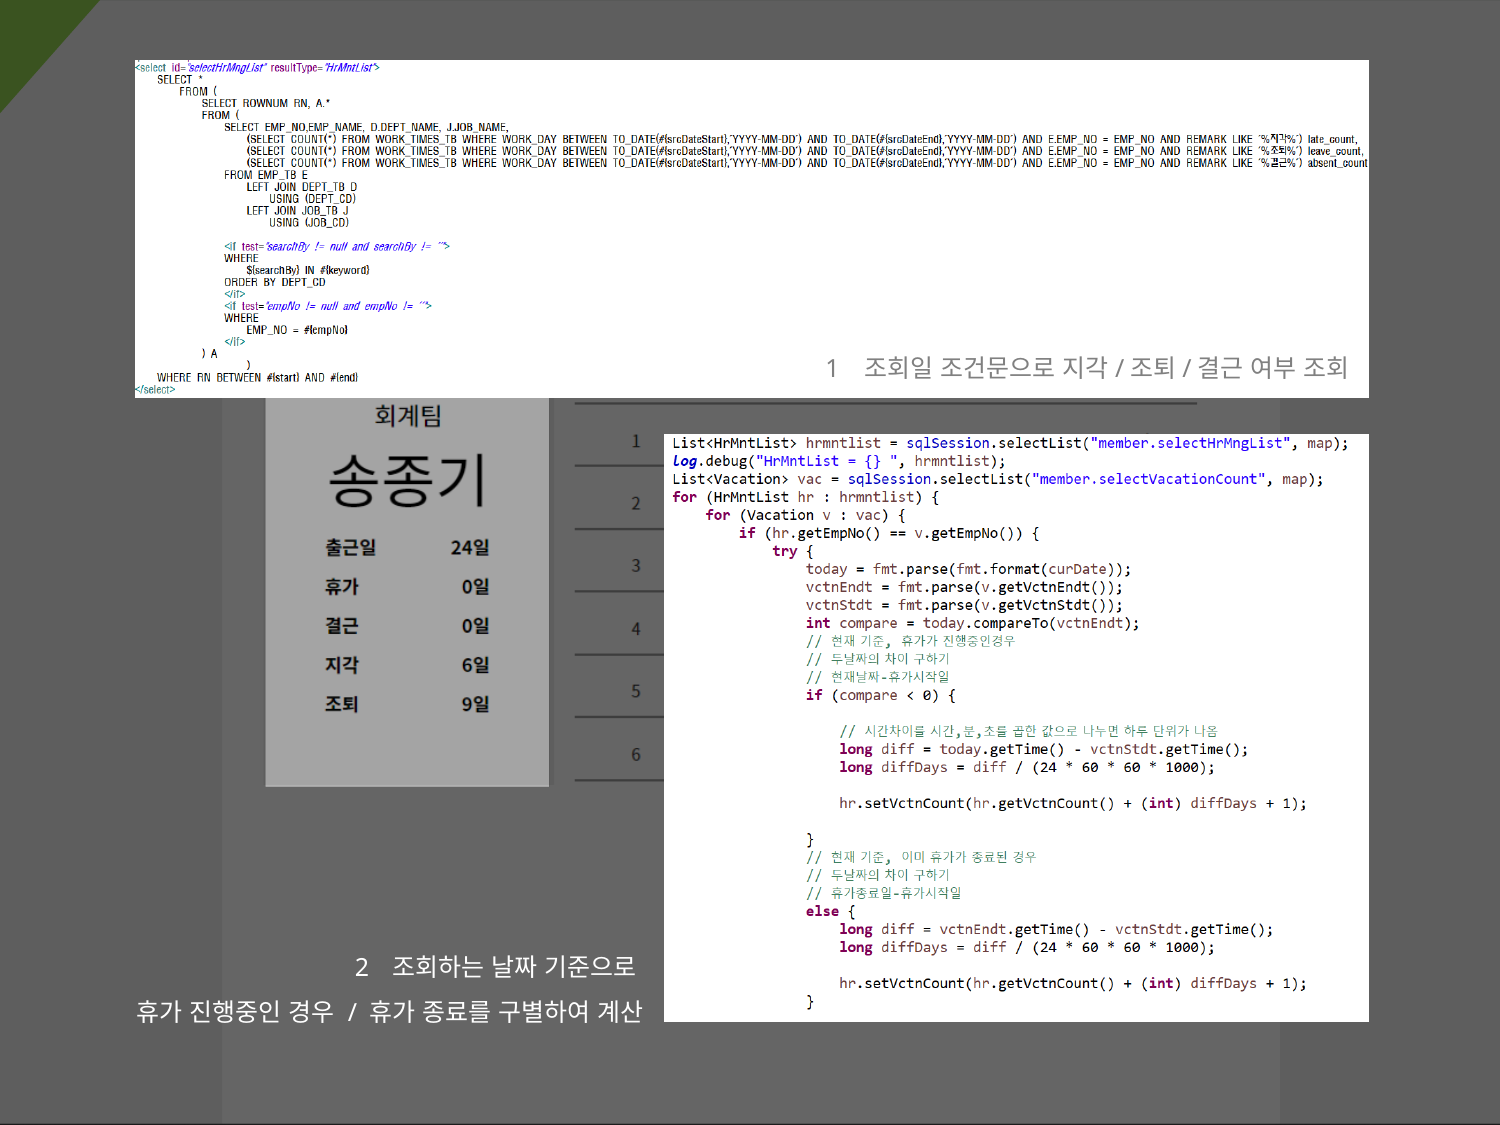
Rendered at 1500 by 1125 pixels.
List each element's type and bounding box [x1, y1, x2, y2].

text_box [135, 59, 1369, 398]
picture [0, 0, 1500, 1125]
text_box [0, 433, 1369, 1031]
